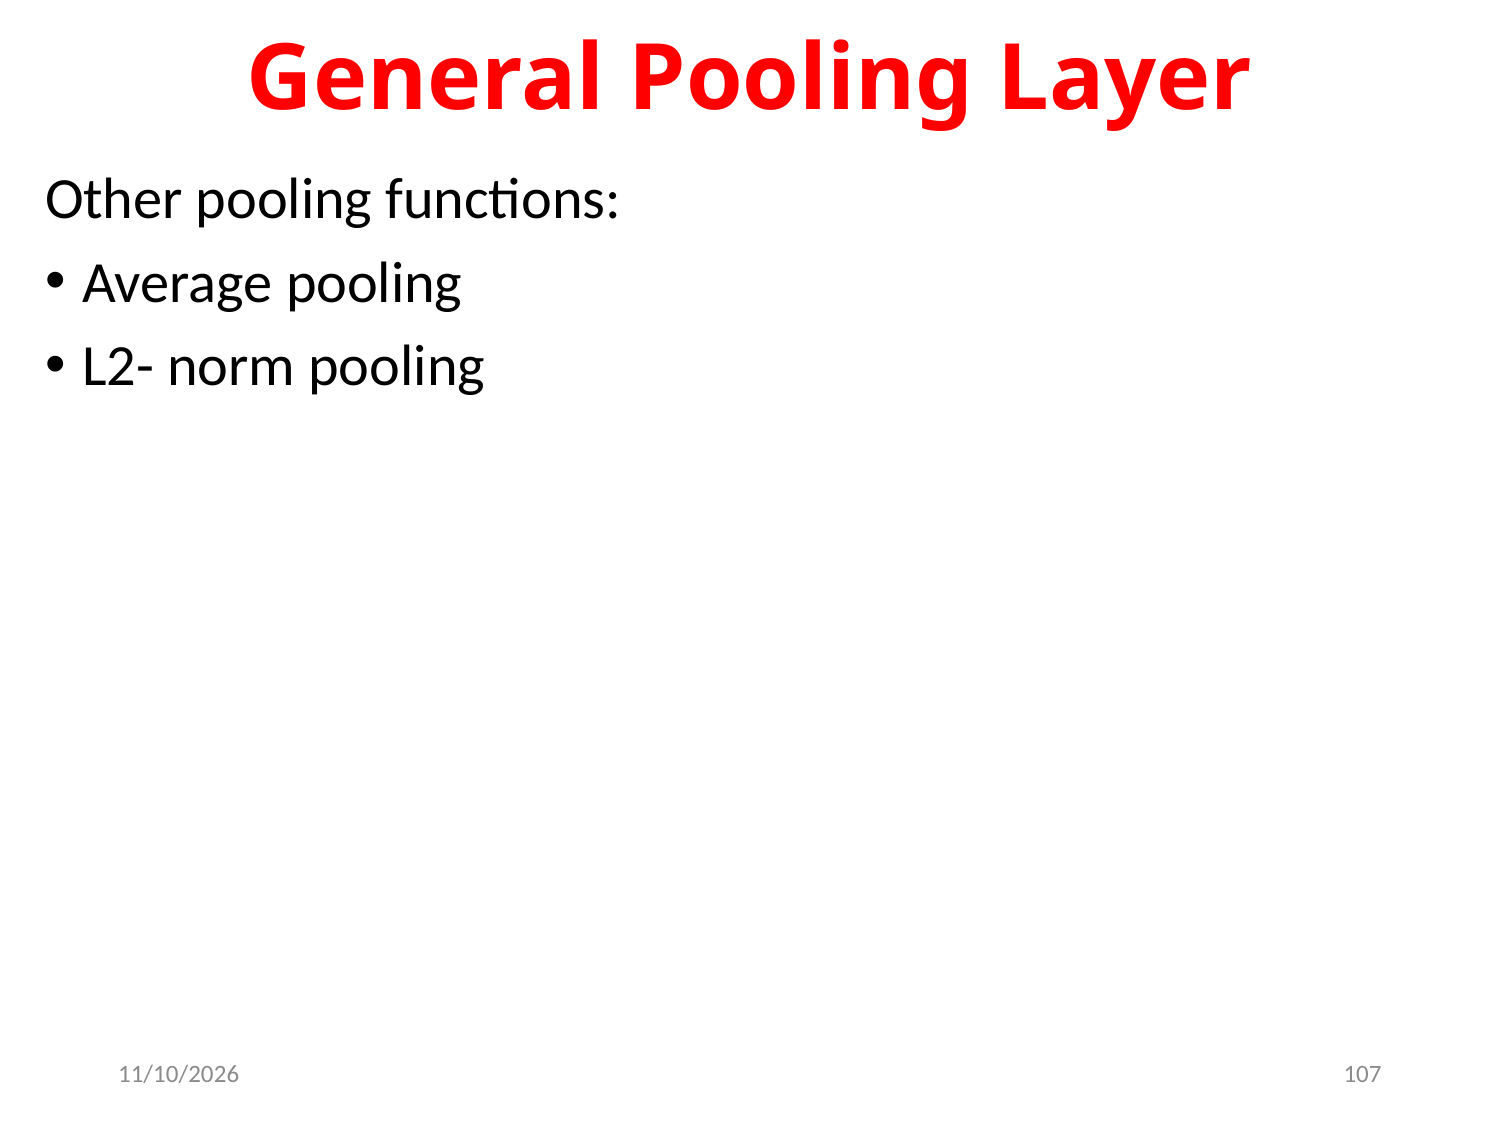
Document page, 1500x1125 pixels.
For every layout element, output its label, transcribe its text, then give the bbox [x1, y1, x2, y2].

list Other pooling functions: Average pooling L2- norm pooling [30, 160, 1473, 1103]
slide_number 107 [1059, 1042, 1397, 1103]
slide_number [103, 1042, 441, 1103]
title General Pooling Layer [103, 0, 1397, 160]
